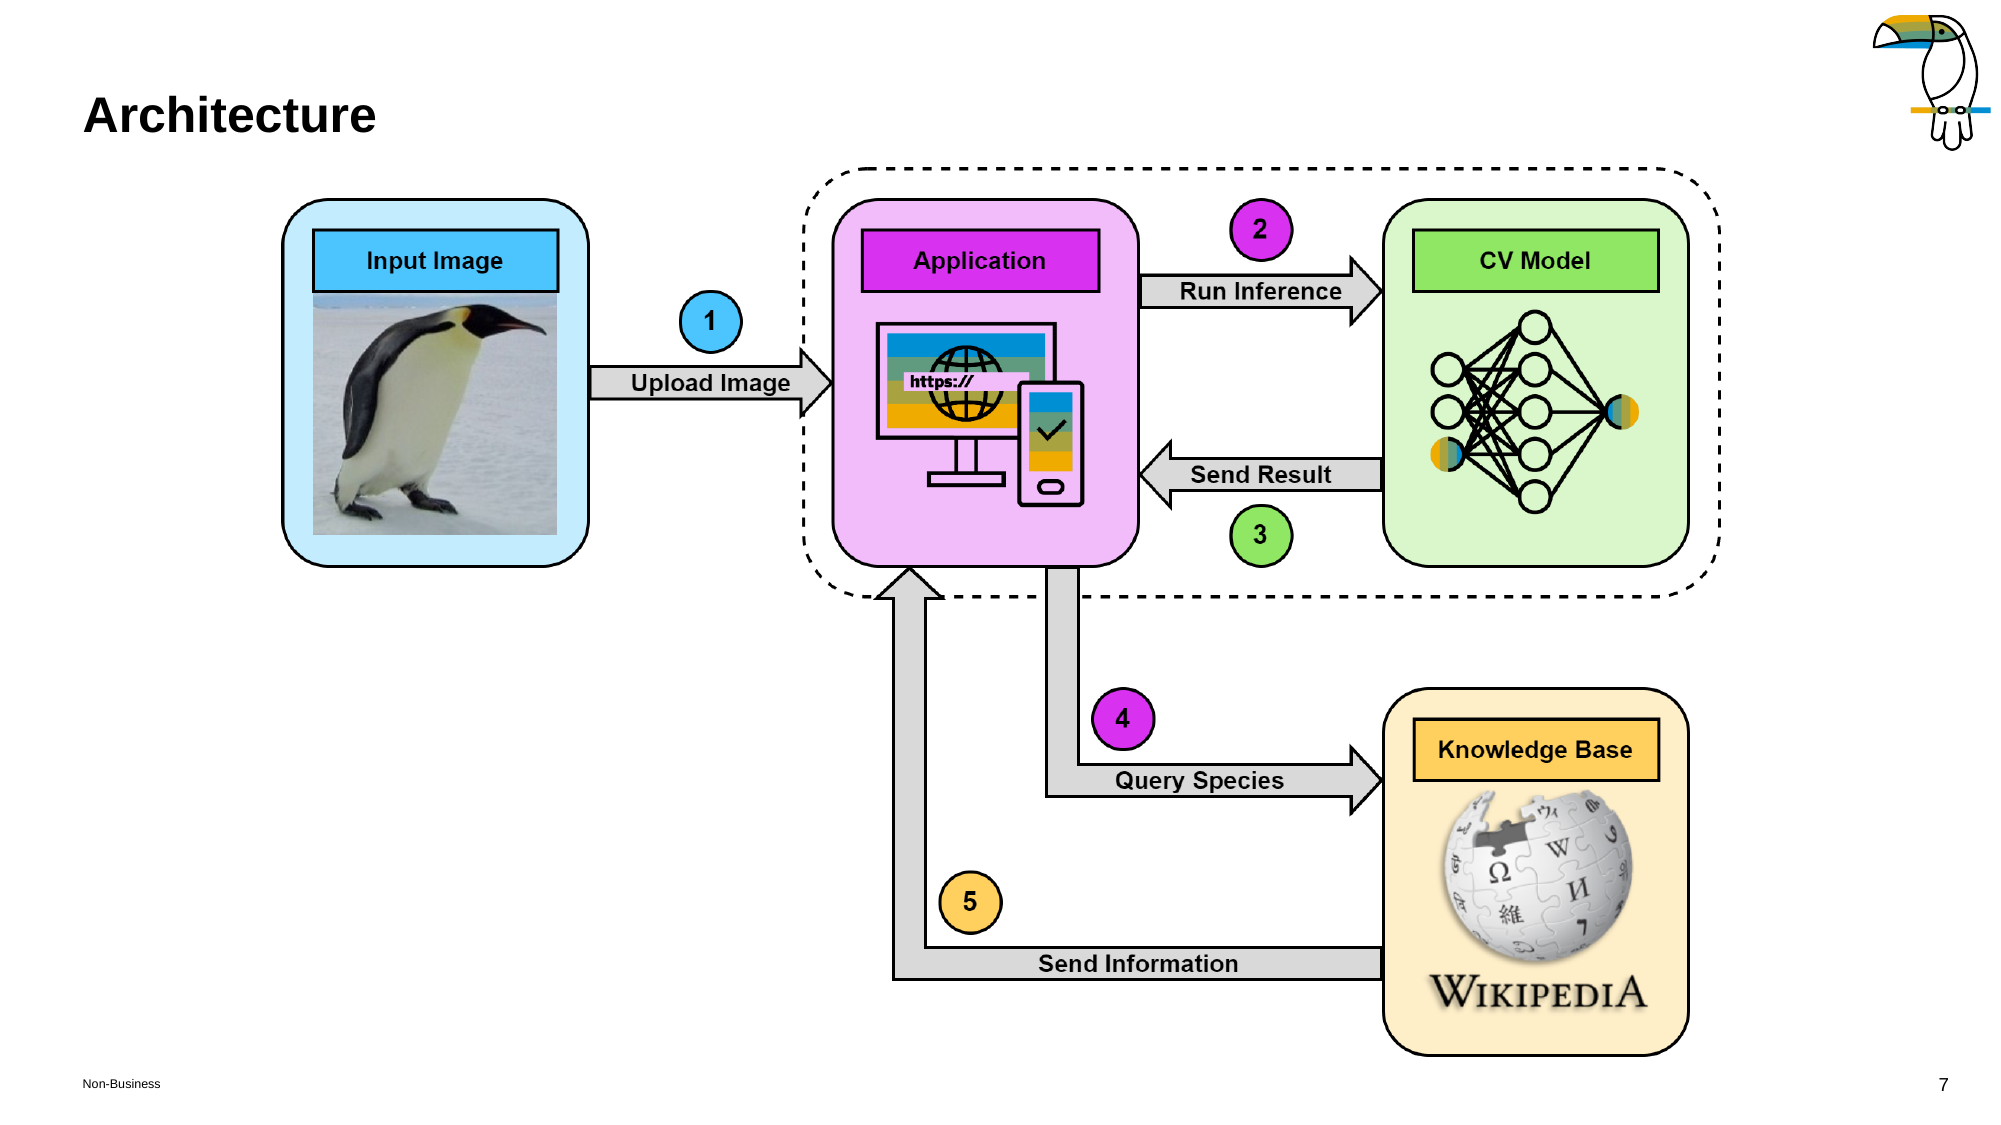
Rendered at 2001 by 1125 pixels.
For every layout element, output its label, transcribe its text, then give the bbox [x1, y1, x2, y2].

picture [1852, 0, 2001, 160]
picture [242, 127, 1758, 1094]
title Architecture [82, 82, 1846, 144]
